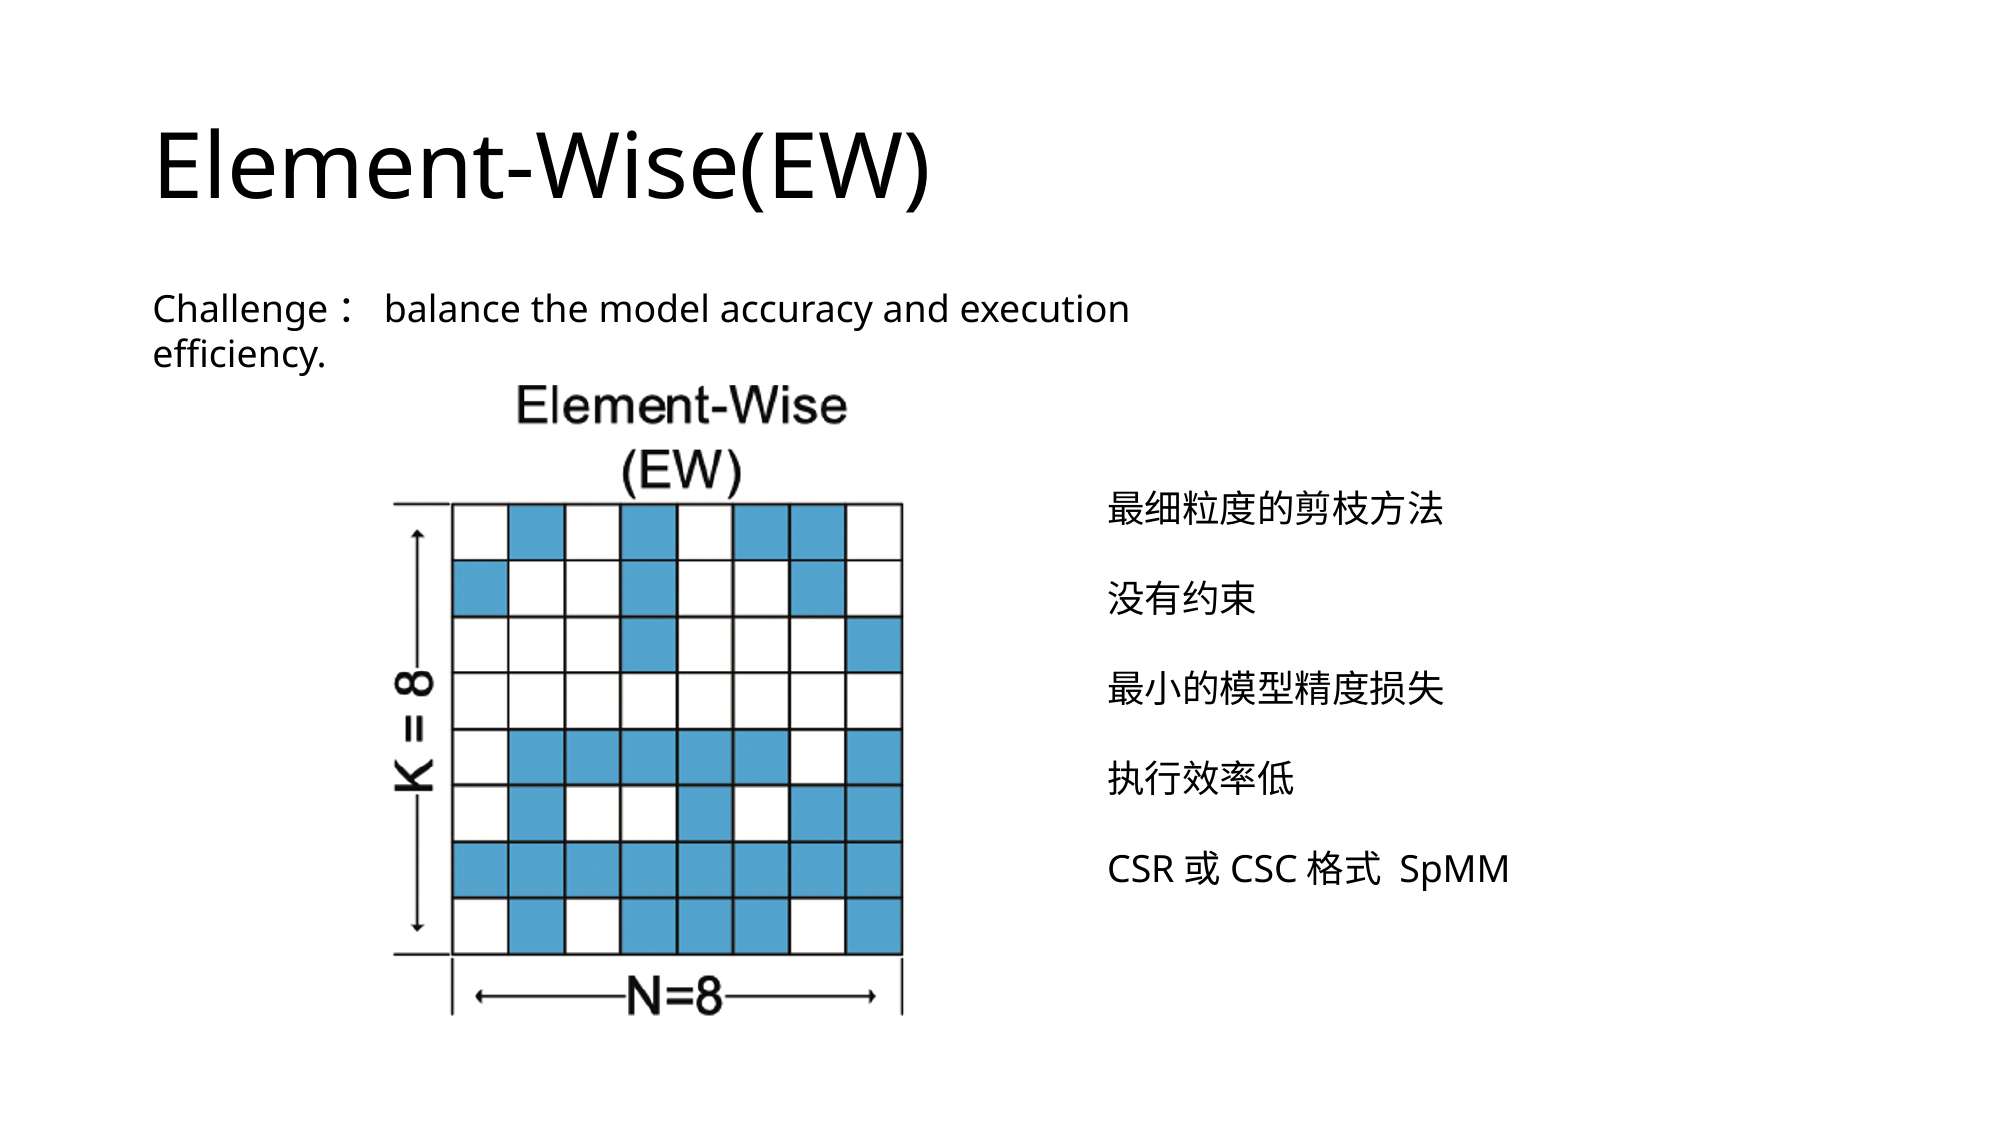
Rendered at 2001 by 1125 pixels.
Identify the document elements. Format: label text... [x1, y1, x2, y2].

text_box Challenge：balance the model accuracy and execution efﬁciency. [137, 277, 1271, 382]
title Element-Wise(EW) [137, 59, 1863, 278]
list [349, 355, 966, 1037]
text_box 最细粒度的剪枝方法 没有约束 最小的模型精度损失 执行效率低 CSR或CSC格式 SpMM [1092, 477, 1686, 897]
